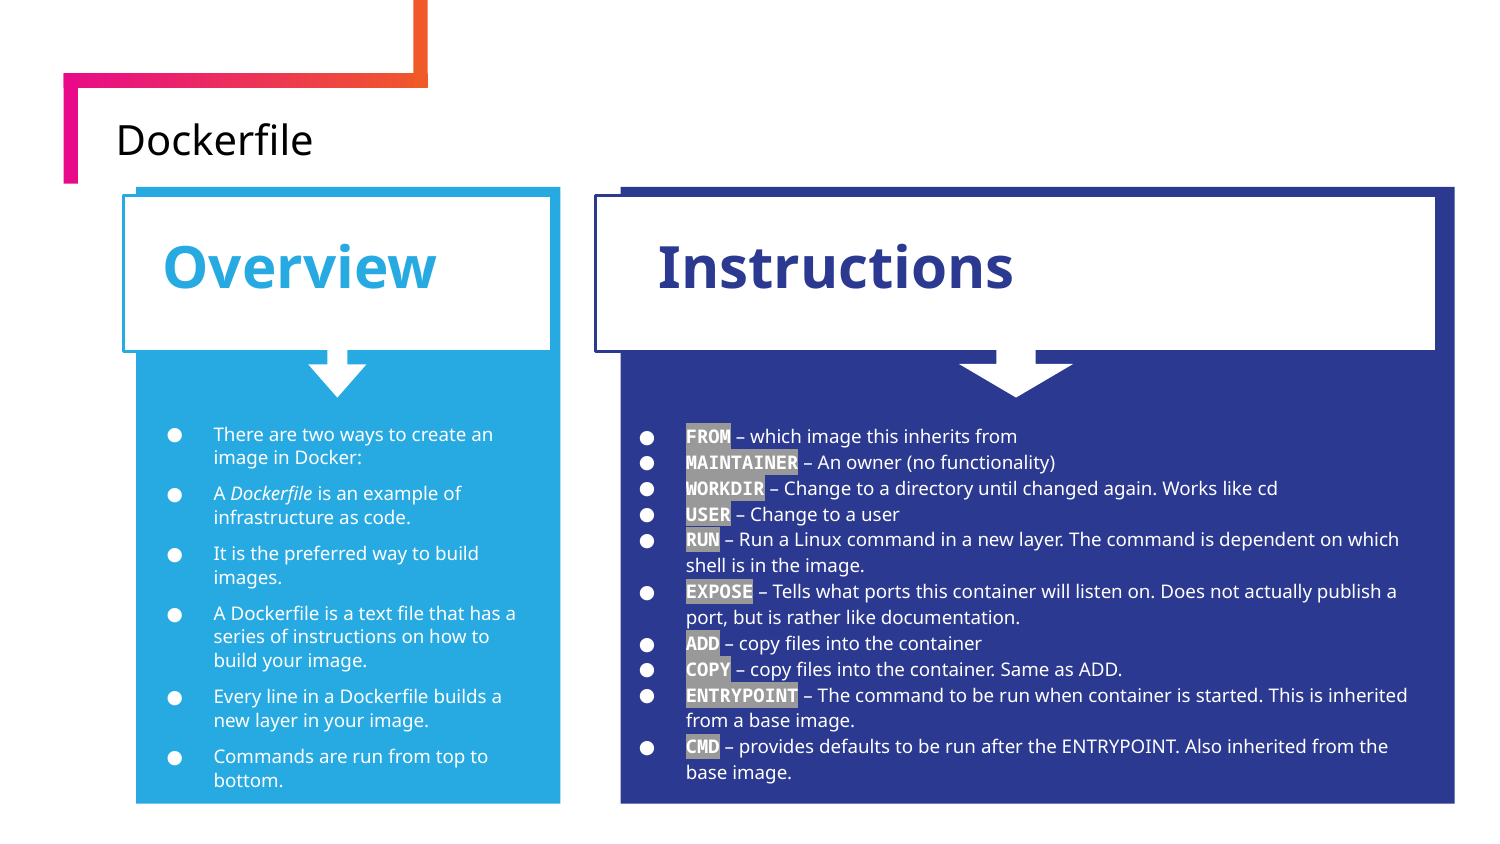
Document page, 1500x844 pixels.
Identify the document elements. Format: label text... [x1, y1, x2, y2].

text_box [123, 186, 561, 804]
title Dockerfile [100, 98, 1455, 169]
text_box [595, 186, 1455, 804]
